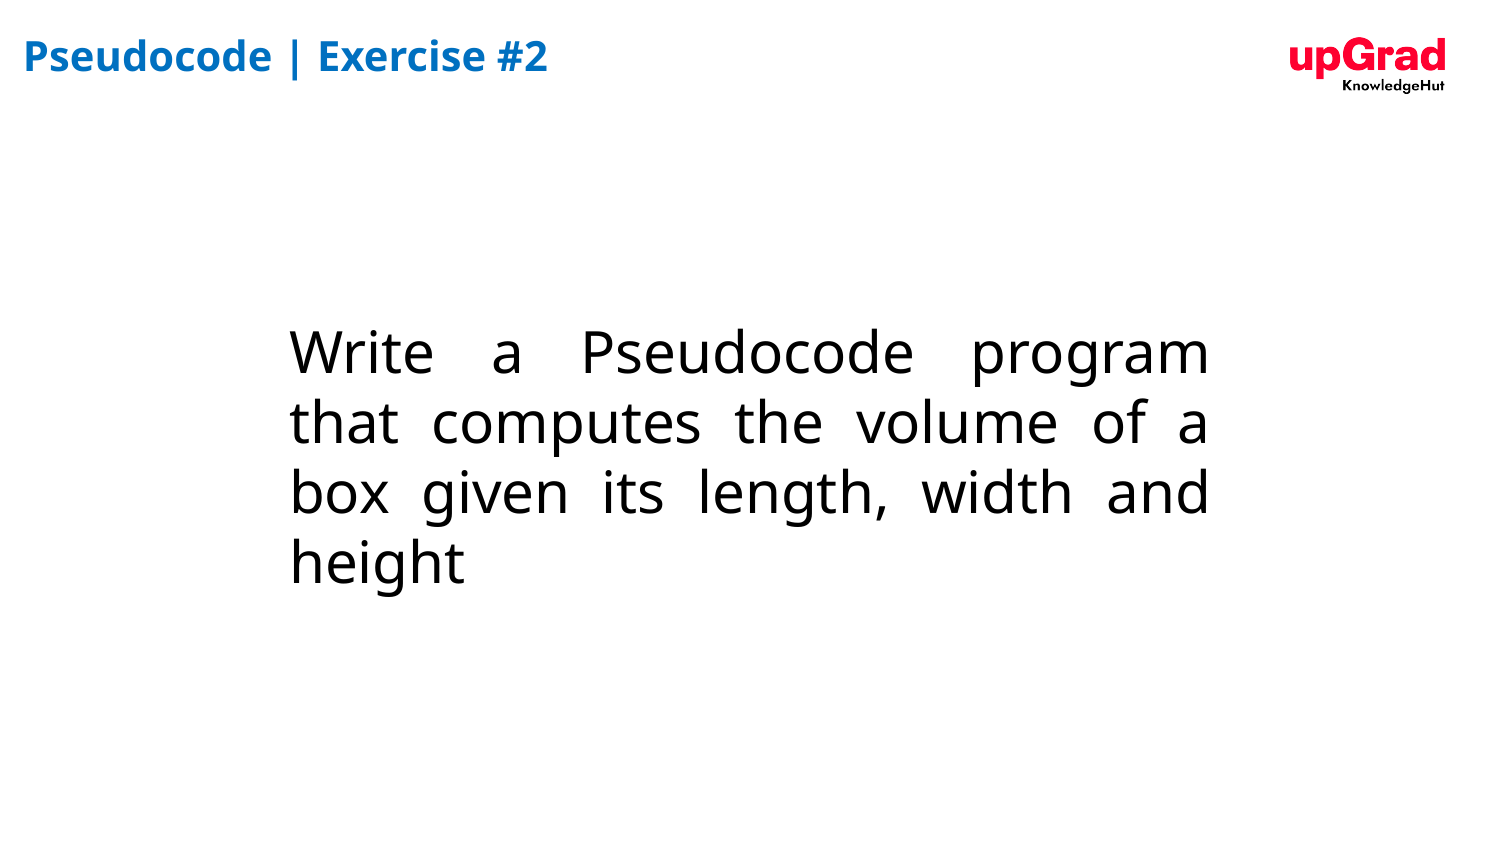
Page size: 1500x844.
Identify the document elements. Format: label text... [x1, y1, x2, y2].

text_box Write a Pseudocode program that computes the volume of a box given its length, width and height [274, 308, 1226, 603]
title Pseudocode | Exercise #2 [7, 14, 1313, 91]
picture [1290, 37, 1449, 96]
